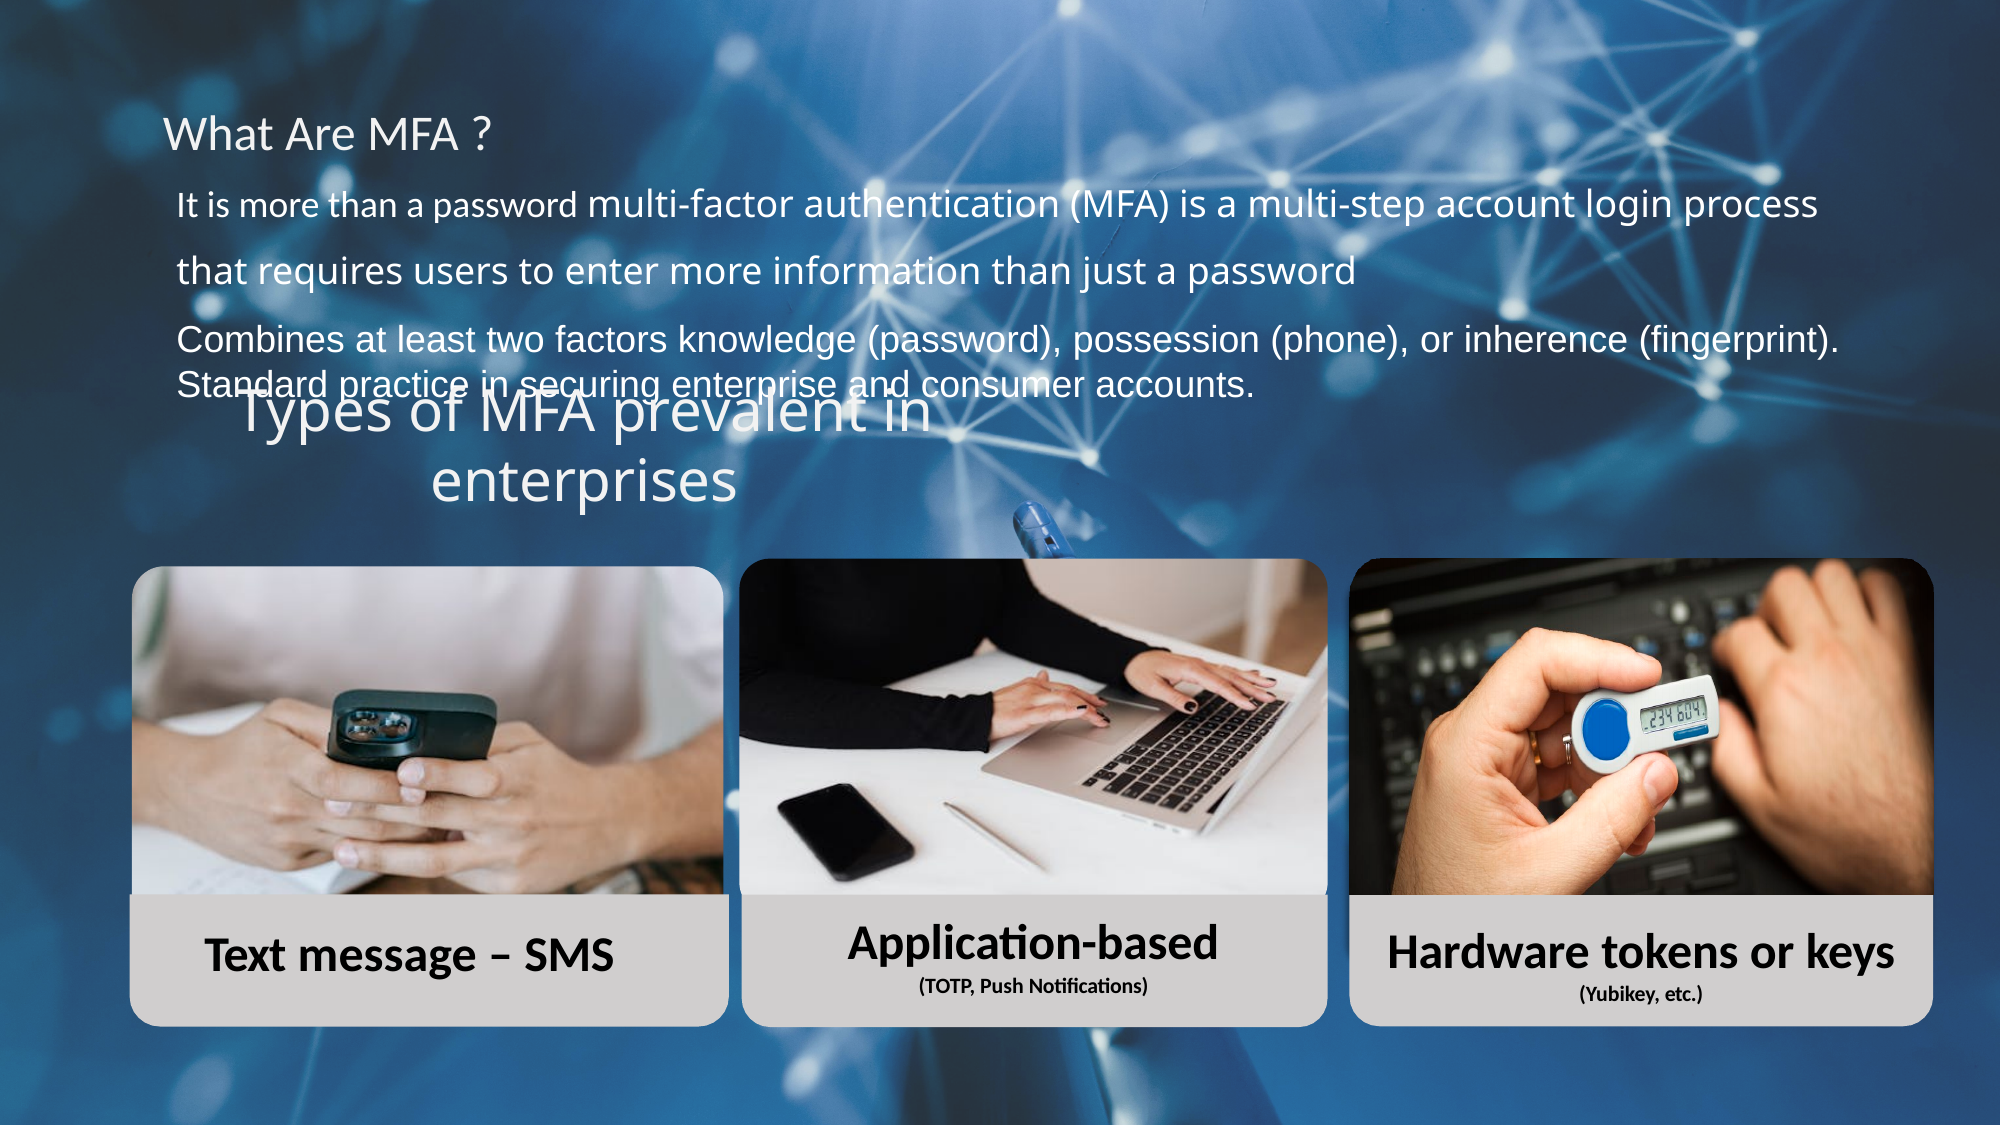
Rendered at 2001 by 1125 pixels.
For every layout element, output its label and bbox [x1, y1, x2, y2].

picture [0, 0, 2000, 1125]
text_box [129, 557, 1945, 1028]
